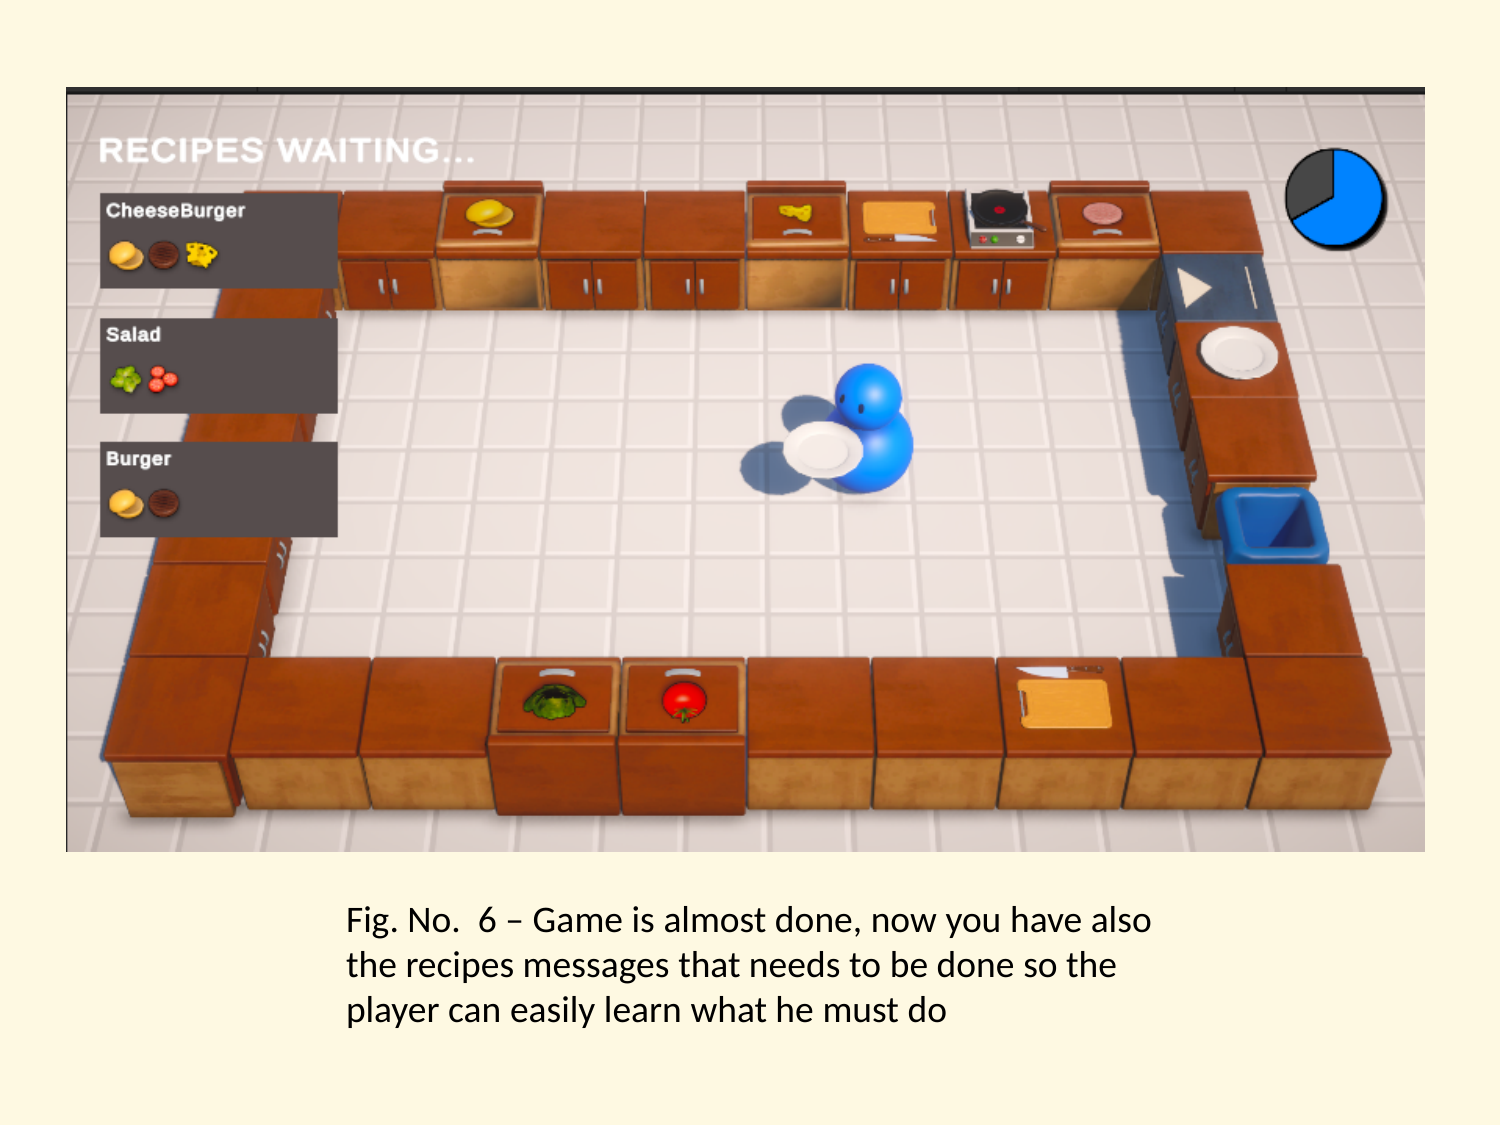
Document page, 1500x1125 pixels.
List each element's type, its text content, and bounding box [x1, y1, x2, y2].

picture [66, 87, 1425, 852]
text_box Fig. No. 6 – Game is almost done, now you have also the recipes messages that needs to be done so the player can easily learn what he must do [331, 888, 1169, 1038]
